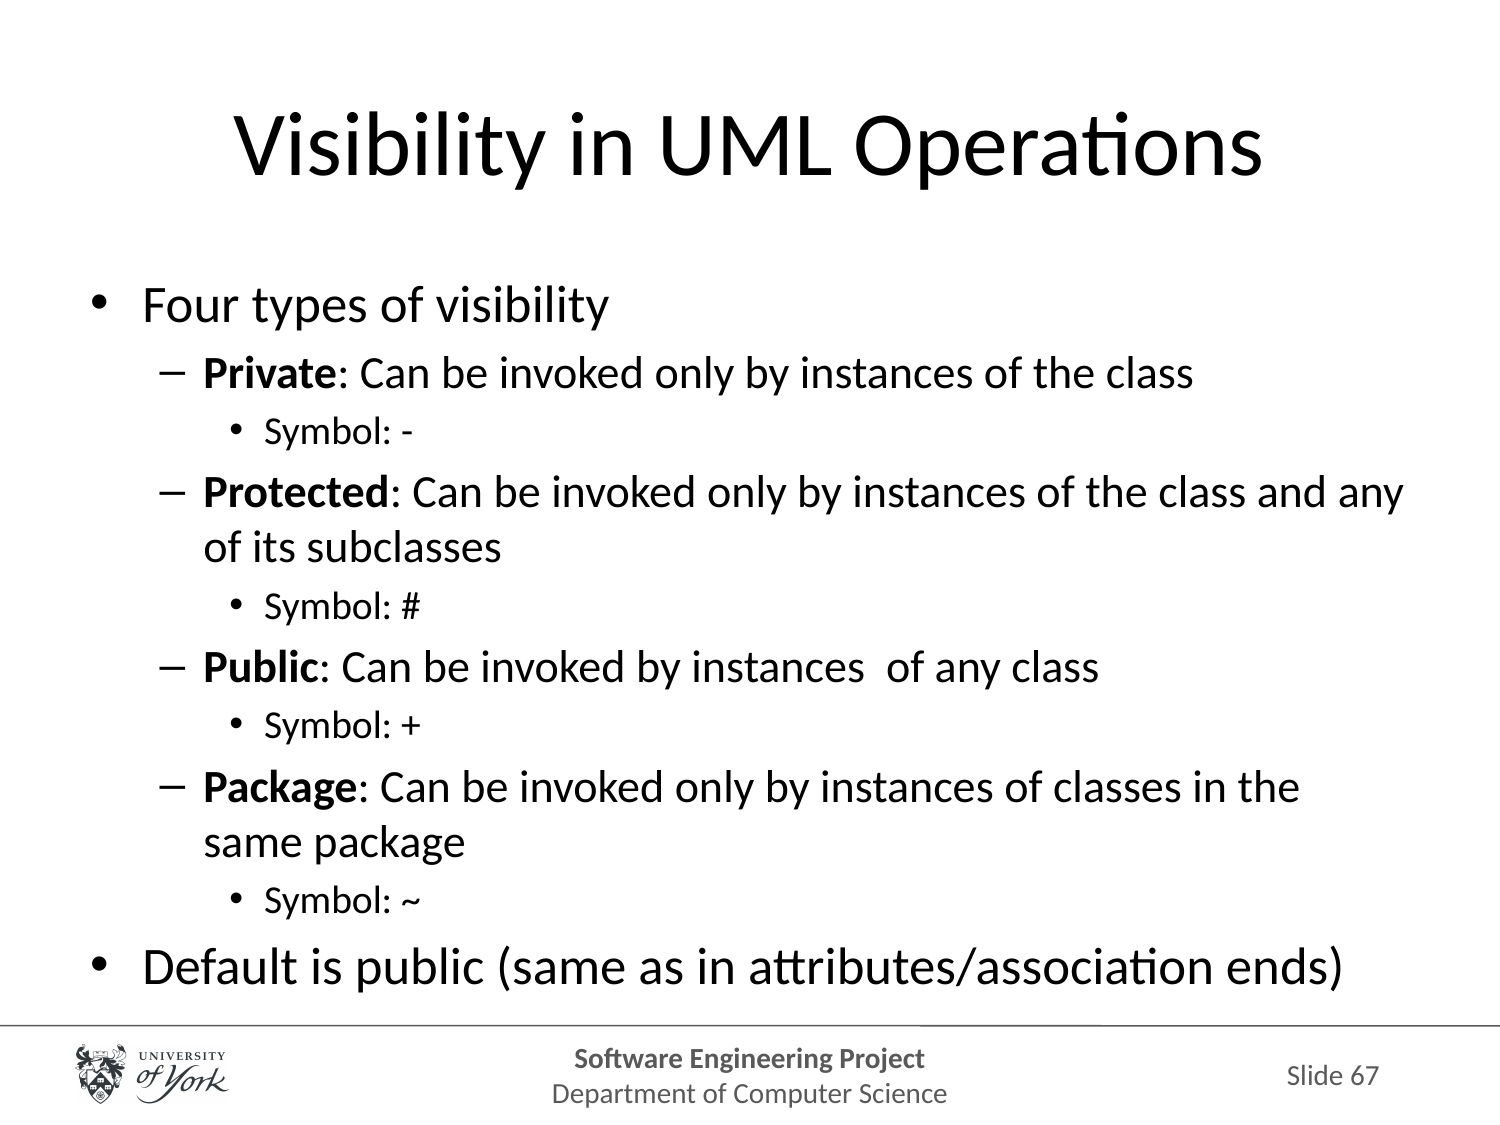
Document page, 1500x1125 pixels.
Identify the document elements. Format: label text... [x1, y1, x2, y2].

list Four types of visibility Private: Can be invoked only by instances of the class Symbol: - Protected: Can be invoked only by instances of the class and any of its subclasses Symbol: # Public: Can be invoked by instances of any class Symbol: + Package: Can be invoked only by instances of classes in the same package Symbol: ~ Default is public (same as in attributes/association ends) [75, 262, 1425, 1005]
title Visibility in UML Operations [75, 45, 1425, 233]
picture [75, 1044, 229, 1104]
